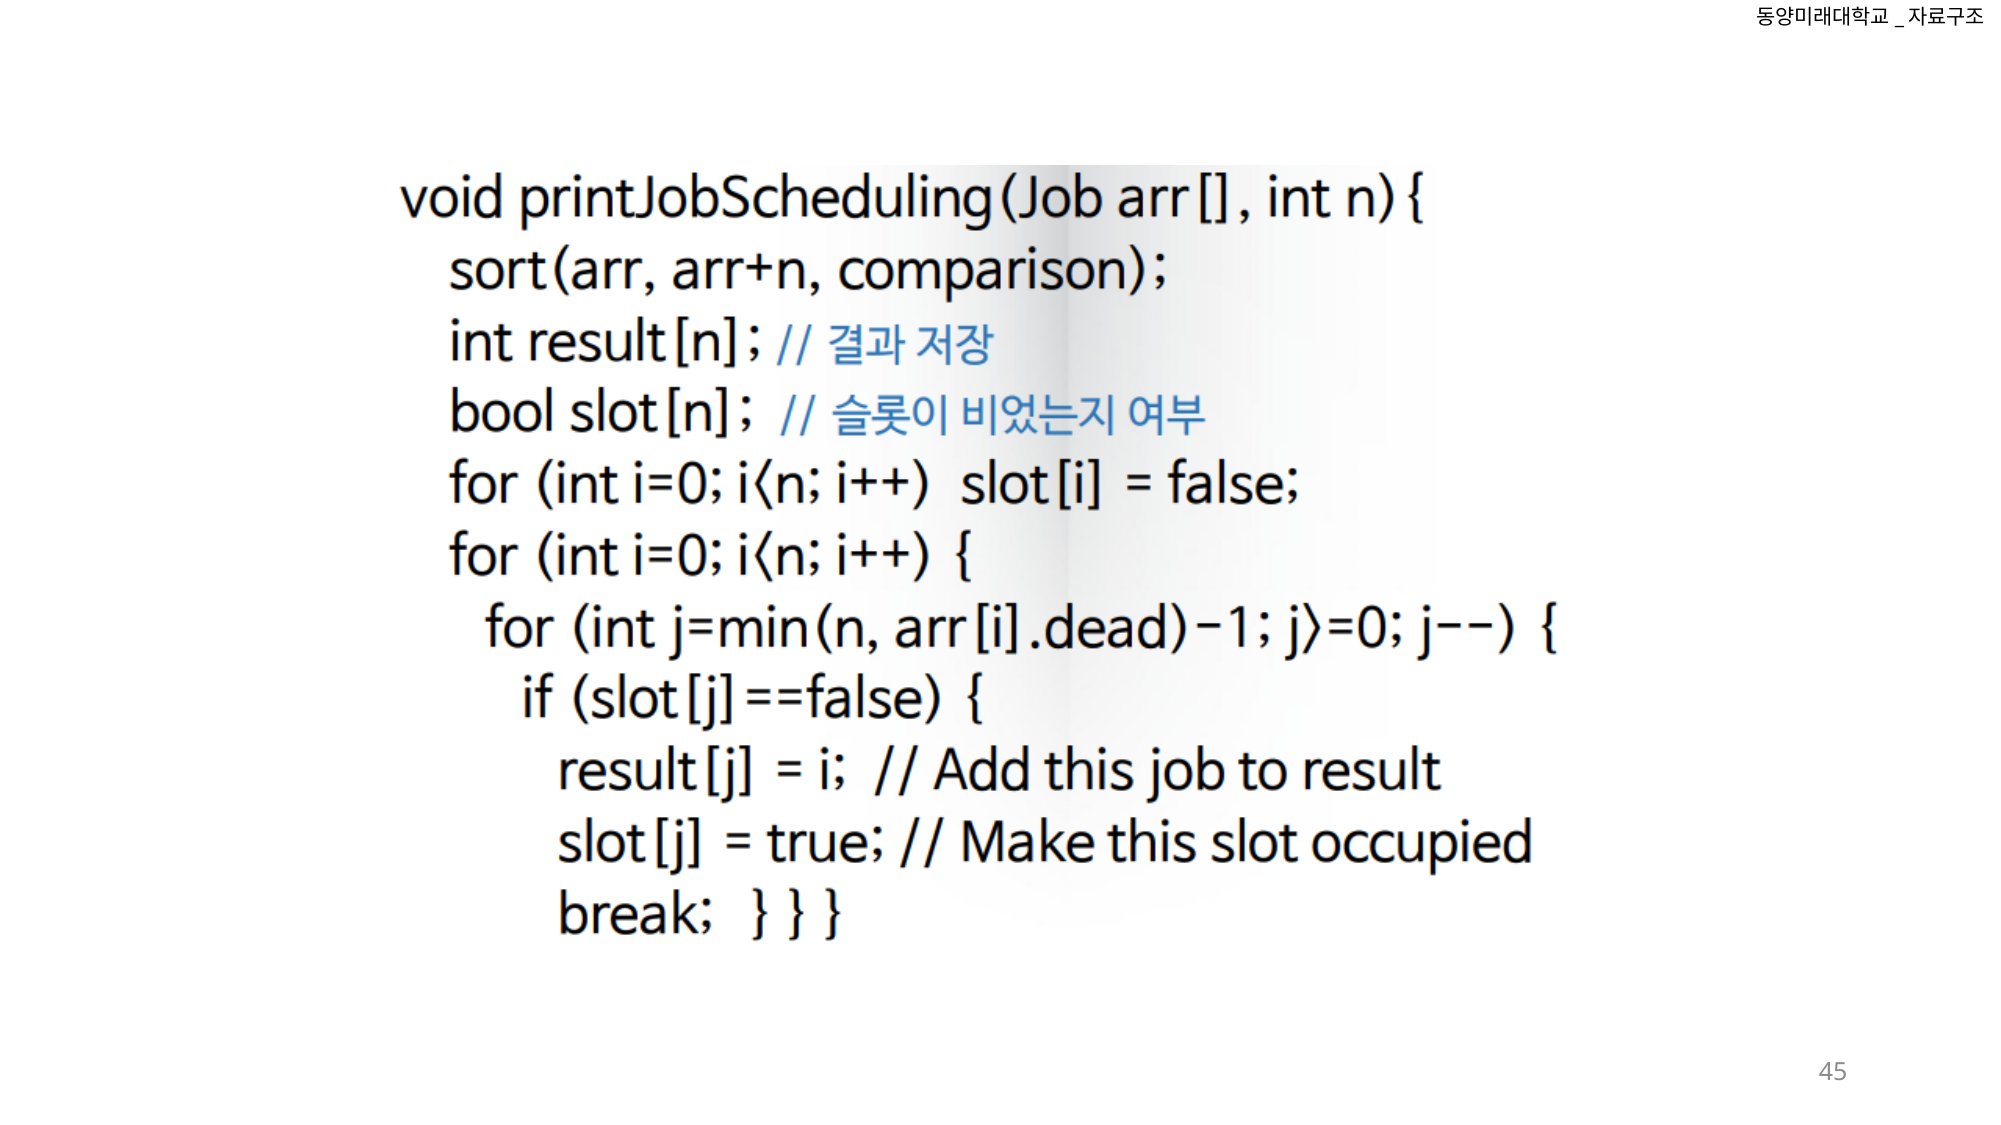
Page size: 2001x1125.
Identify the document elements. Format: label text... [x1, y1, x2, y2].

text_box 동양미래대학교_자료구조 [1474, 0, 2000, 120]
picture [364, 165, 1636, 960]
slide_number 45 [1412, 1042, 1863, 1103]
